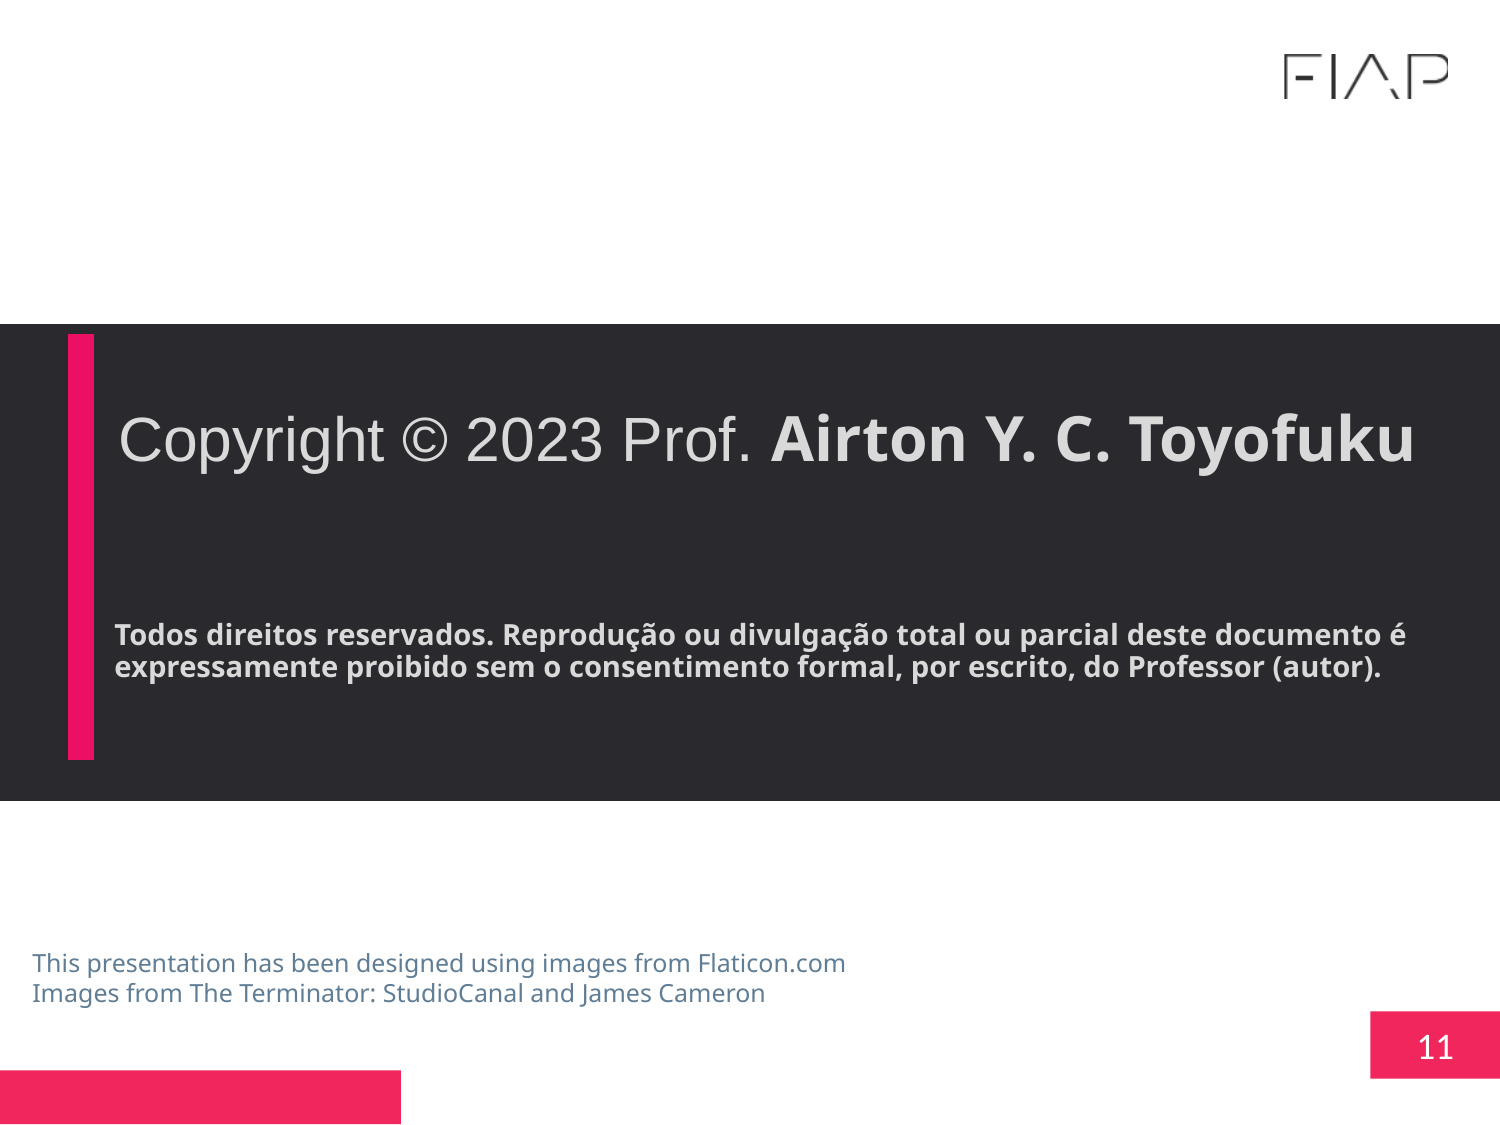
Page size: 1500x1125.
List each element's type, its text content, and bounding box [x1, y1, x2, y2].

text_box This presentation has been designed using images from Flaticon.com Images from The Terminator: StudioCanal and James Cameron [17, 940, 1444, 1046]
picture [0, 324, 1500, 801]
title Copyright © 2023 Prof. Airton Y. C. Toyofuku [103, 340, 1479, 543]
slide_number 11 [1412, 1042, 1500, 1103]
